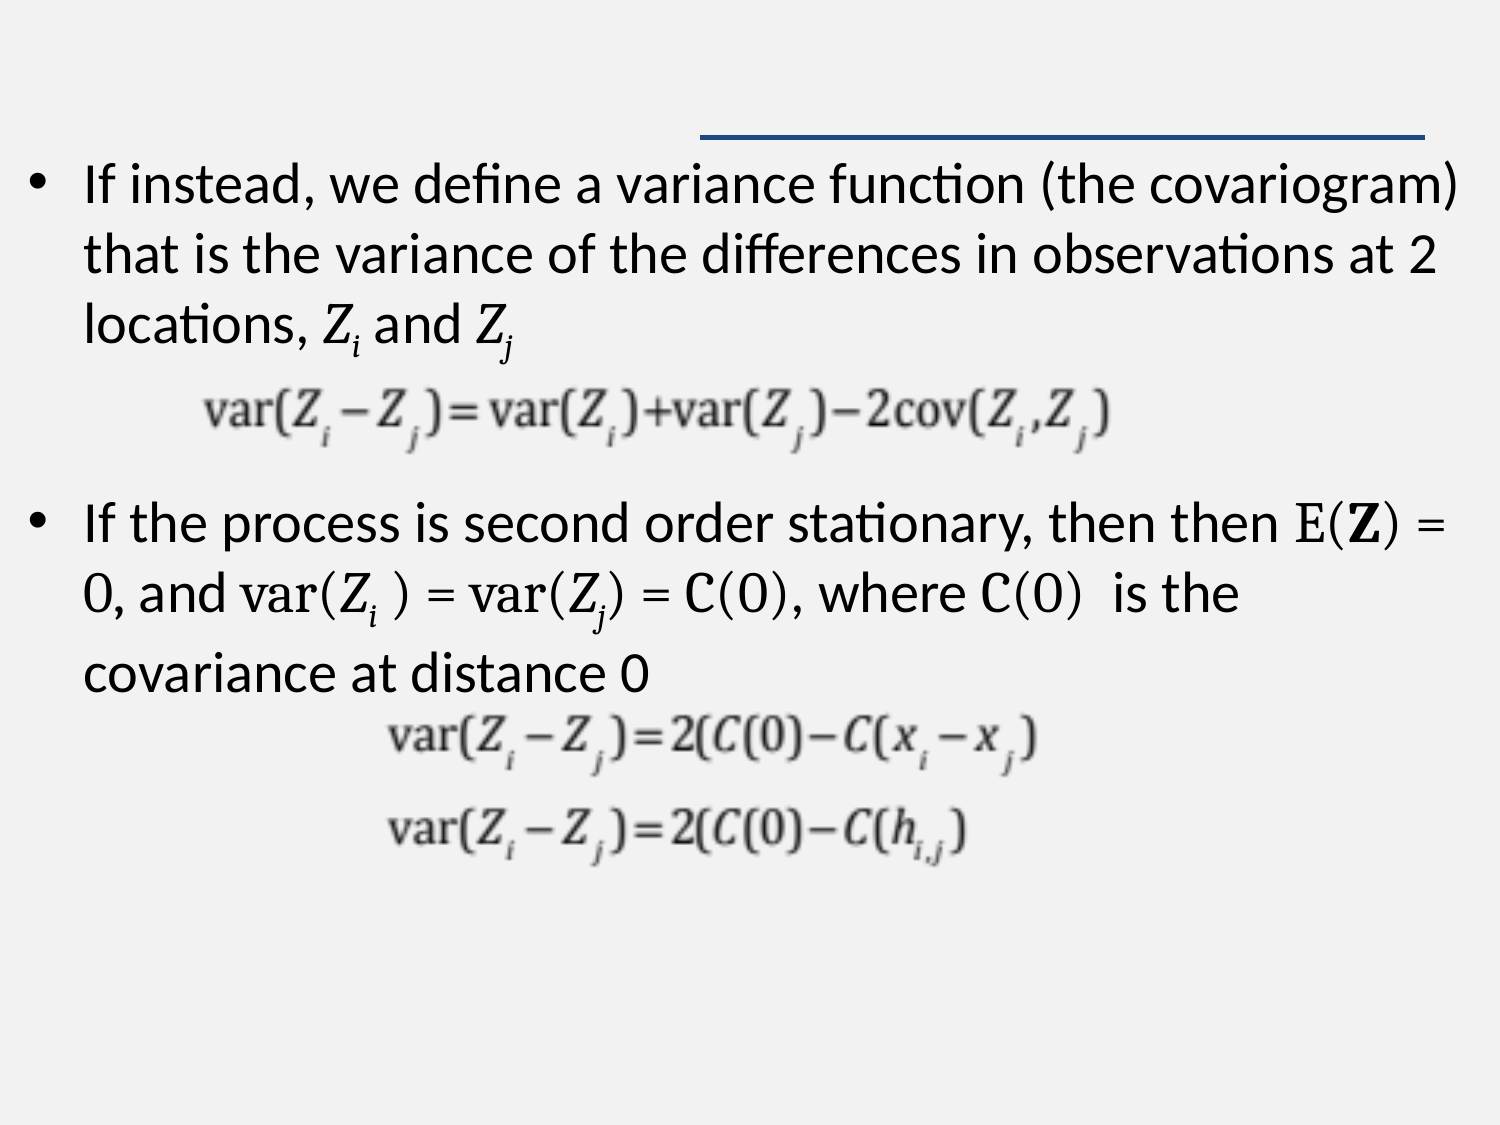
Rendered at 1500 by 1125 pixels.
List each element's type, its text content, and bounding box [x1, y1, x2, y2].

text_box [380, 694, 1044, 871]
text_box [196, 366, 1118, 459]
list If instead, we define a variance function (the covariogram) that is the variance of the differences in observations at 2 locations, Zi and Zj If the process is second order stationary, then then E(Z) = 0, and var(Zi ) = var(Zj) = C(0), where C(0) is the covariance at distance 0 [12, 137, 1488, 1113]
